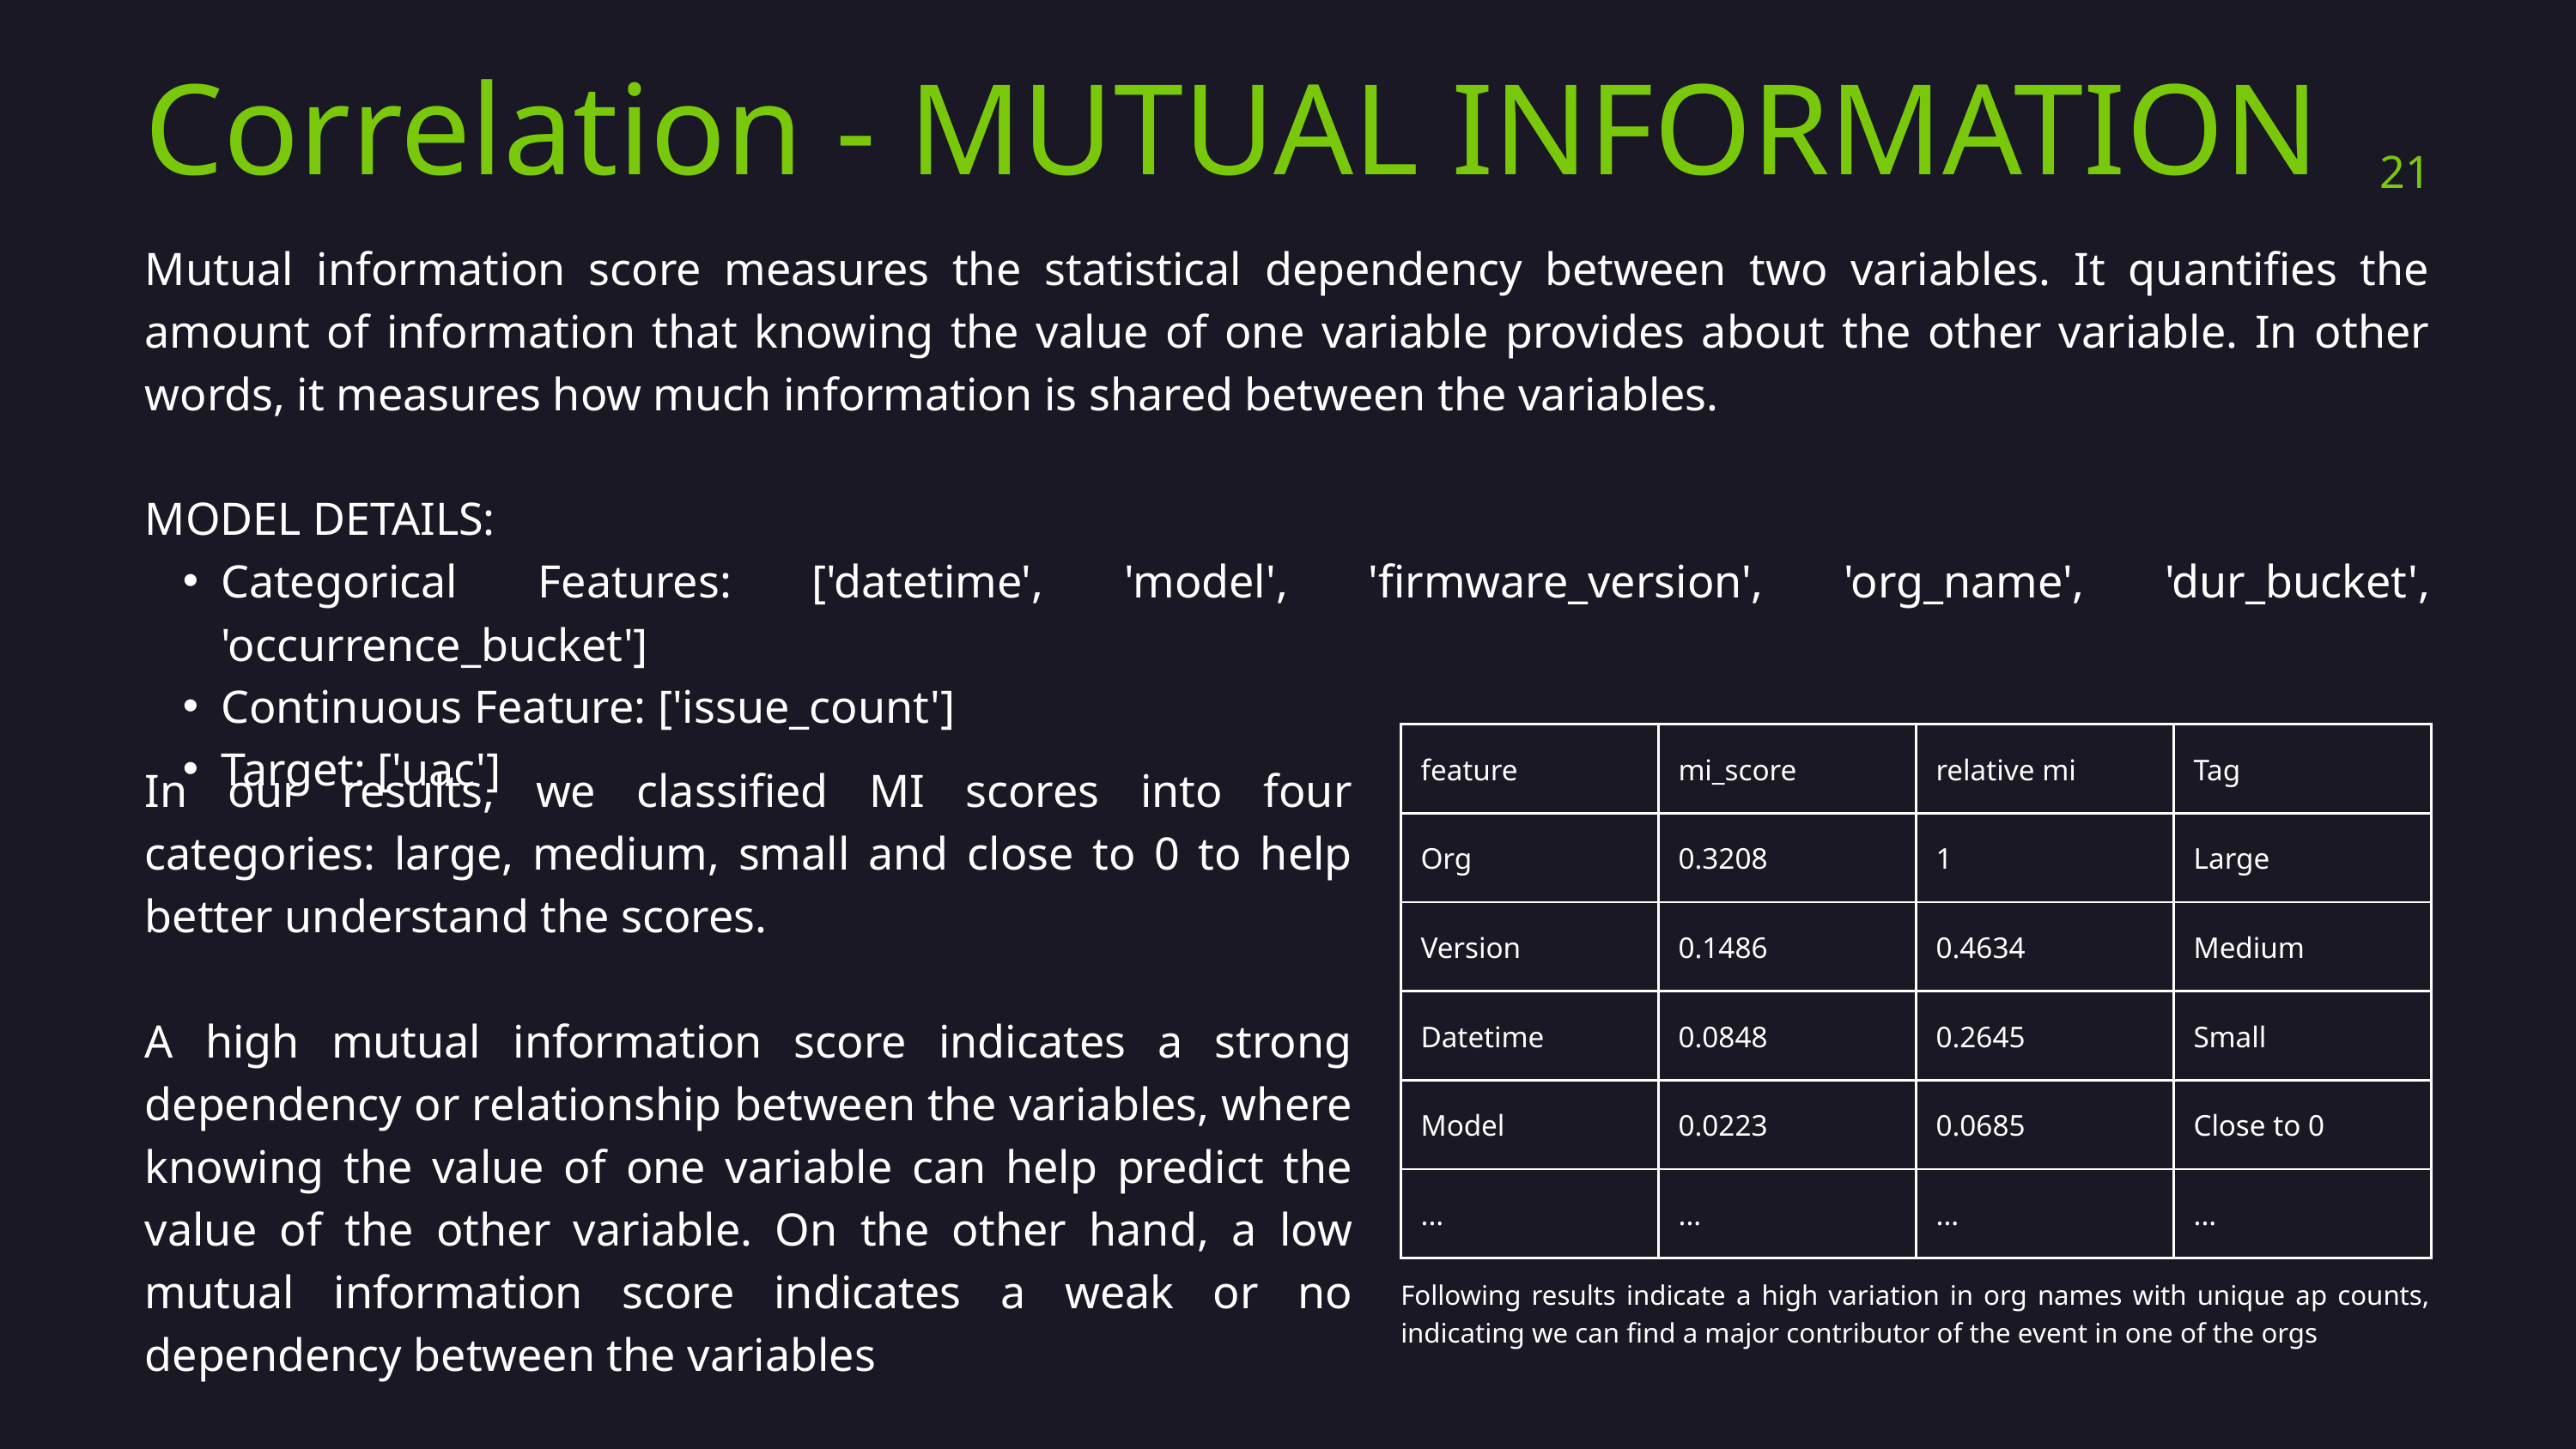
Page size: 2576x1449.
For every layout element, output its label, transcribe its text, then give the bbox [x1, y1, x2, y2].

table_cell 1 [1917, 815, 2172, 901]
table_cell 0.3208 [1660, 815, 1915, 901]
text_box Following results indicate a high variation in org names with unique ap counts, indicating we can find a major contributor of the event in one of the orgs [1400, 1273, 2432, 1349]
table_cell 0.1486 [1660, 903, 1915, 990]
table_cell Medium [2175, 903, 2430, 990]
table_header relative mi [1917, 725, 2172, 812]
text_box Correlation - MUTUAL INFORMATION [144, 57, 2342, 200]
table_cell ... [1402, 1170, 1657, 1257]
table_cell ... [1660, 1170, 1915, 1257]
table_cell 0.2645 [1917, 992, 2172, 1079]
table_cell 0.0223 [1660, 1082, 1915, 1168]
text_box 21 [2251, 143, 2432, 197]
table_cell Large [2175, 815, 2430, 901]
table_cell 0.4634 [1917, 903, 2172, 990]
table_cell ... [1917, 1170, 2172, 1257]
table_cell Close to 0 [2175, 1082, 2430, 1168]
table_cell ... [2175, 1170, 2430, 1257]
table_cell 0.0685 [1917, 1082, 2172, 1168]
table_cell Model [1402, 1082, 1657, 1168]
text_box Mutual information score measures the statistical dependency between two variables. It quantifies the amount of information that knowing the value of one variable provides about the other variable. In other words, it measures how much information is shared between the variables. MODEL DETAILS: Categorical Features: ['datetime', 'model', 'firmware_version', 'org_name', 'dur_bucket', 'occurrence_bucket'] Continuous Feature: ['issue_count'] Target: ['uac'] [144, 231, 2432, 796]
text_box In our results, we classified MI scores into four categories: large, medium, small and close to 0 to help better understand the scores. A high mutual information score indicates a strong dependency or relationship between the variables, where knowing the value of one variable can help predict the value of the other variable. On the other hand, a low mutual information score indicates a weak or no dependency between the variables [144, 754, 1353, 1380]
table_header mi_score [1660, 725, 1915, 812]
table_cell Org [1402, 815, 1657, 901]
table_cell Small [2175, 992, 2430, 1079]
table_cell 0.0848 [1660, 992, 1915, 1079]
table_cell Version [1402, 903, 1657, 990]
table_header feature [1402, 725, 1657, 812]
table_header Tag [2175, 725, 2430, 812]
table_cell Datetime [1402, 992, 1657, 1079]
